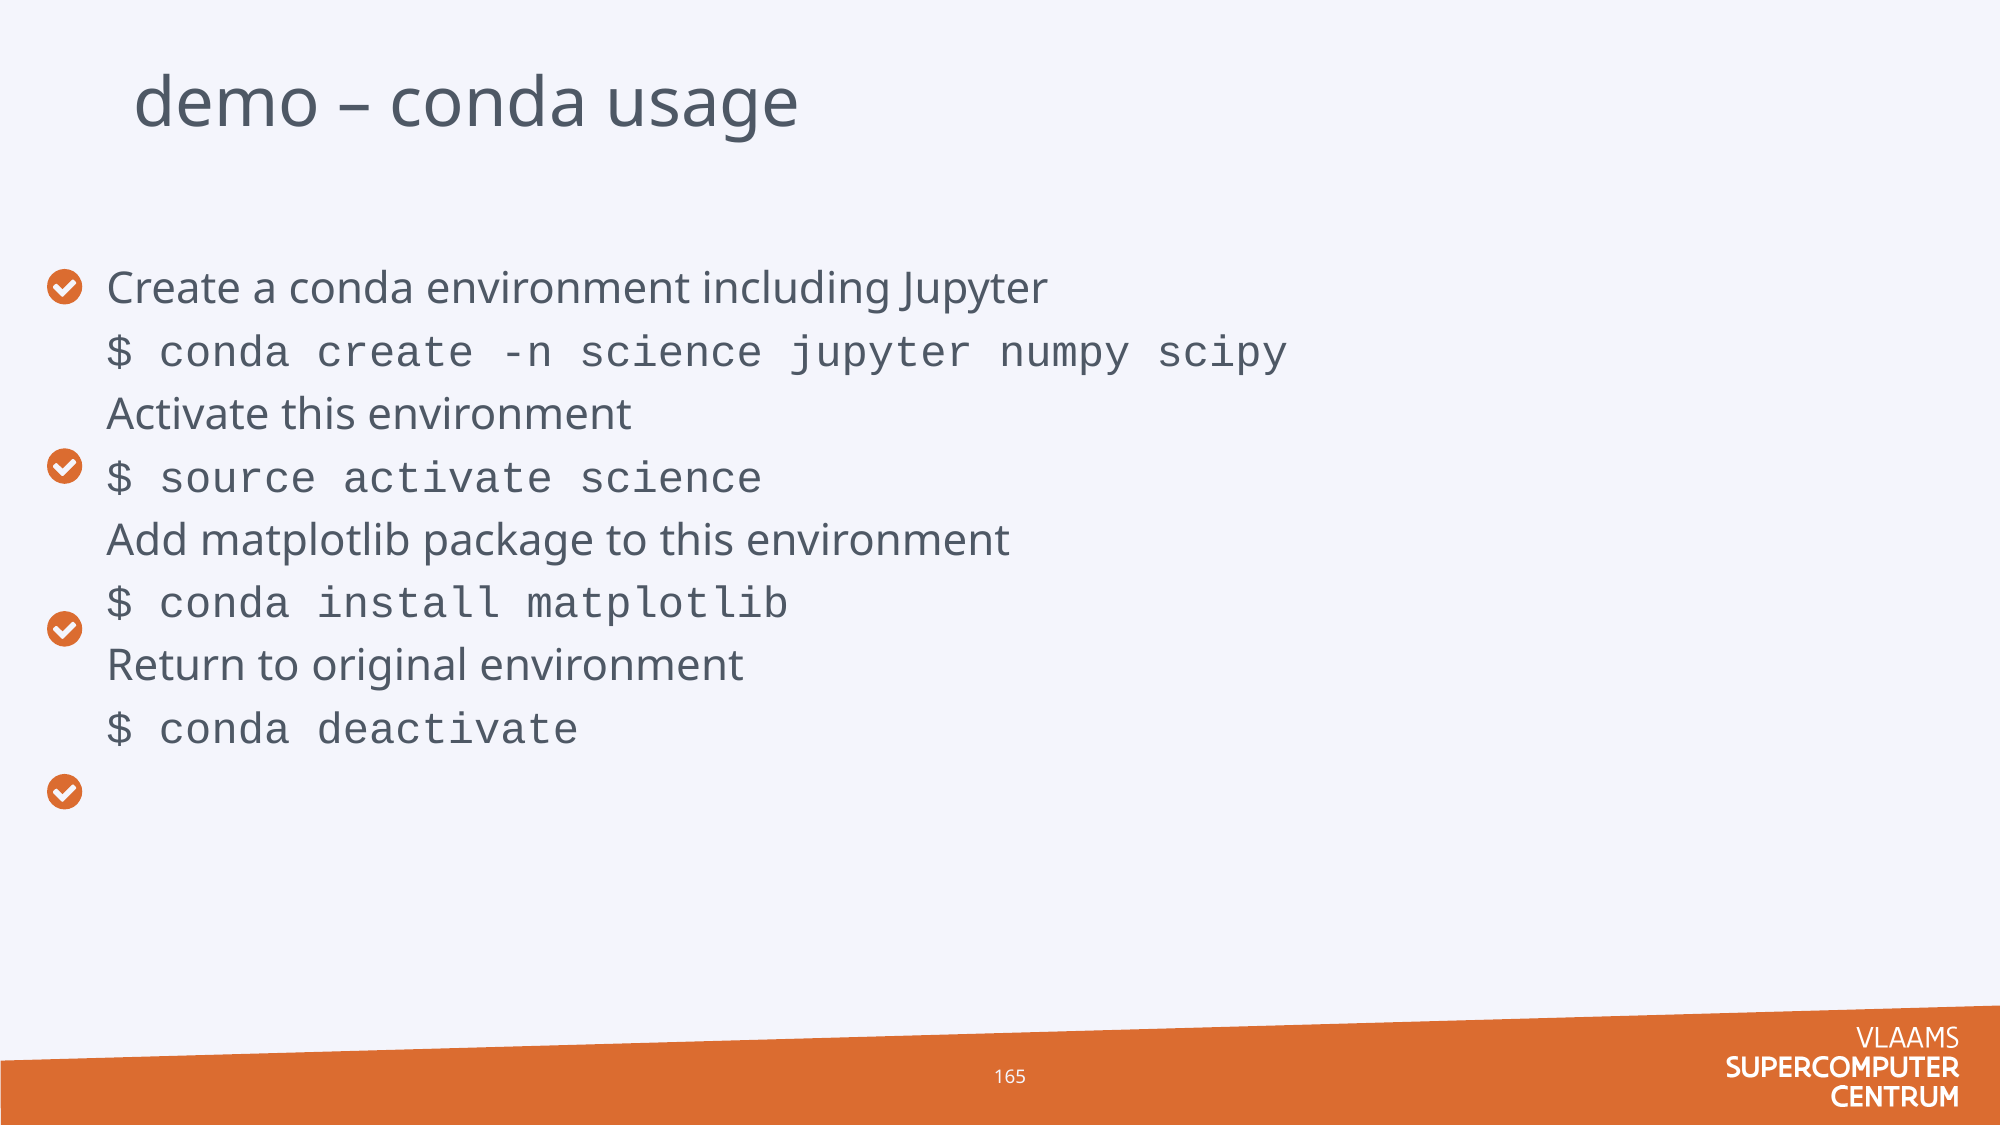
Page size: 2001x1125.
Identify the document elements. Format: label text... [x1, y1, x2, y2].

text_box [47, 773, 83, 810]
picture [1725, 1021, 1960, 1117]
text_box [47, 611, 83, 647]
slide_number 165 [958, 1047, 1042, 1108]
list Create a conda environment including Jupyter $ conda create -n science jupyter numpy scipy Activate this environment $ source activate science Add matplotlib package to this environment $ conda install matplotlib Return to original environment $ conda deactivate [47, 265, 1986, 993]
text_box [47, 268, 83, 305]
title demo – conda usage [118, 0, 1941, 213]
text_box [47, 448, 83, 484]
